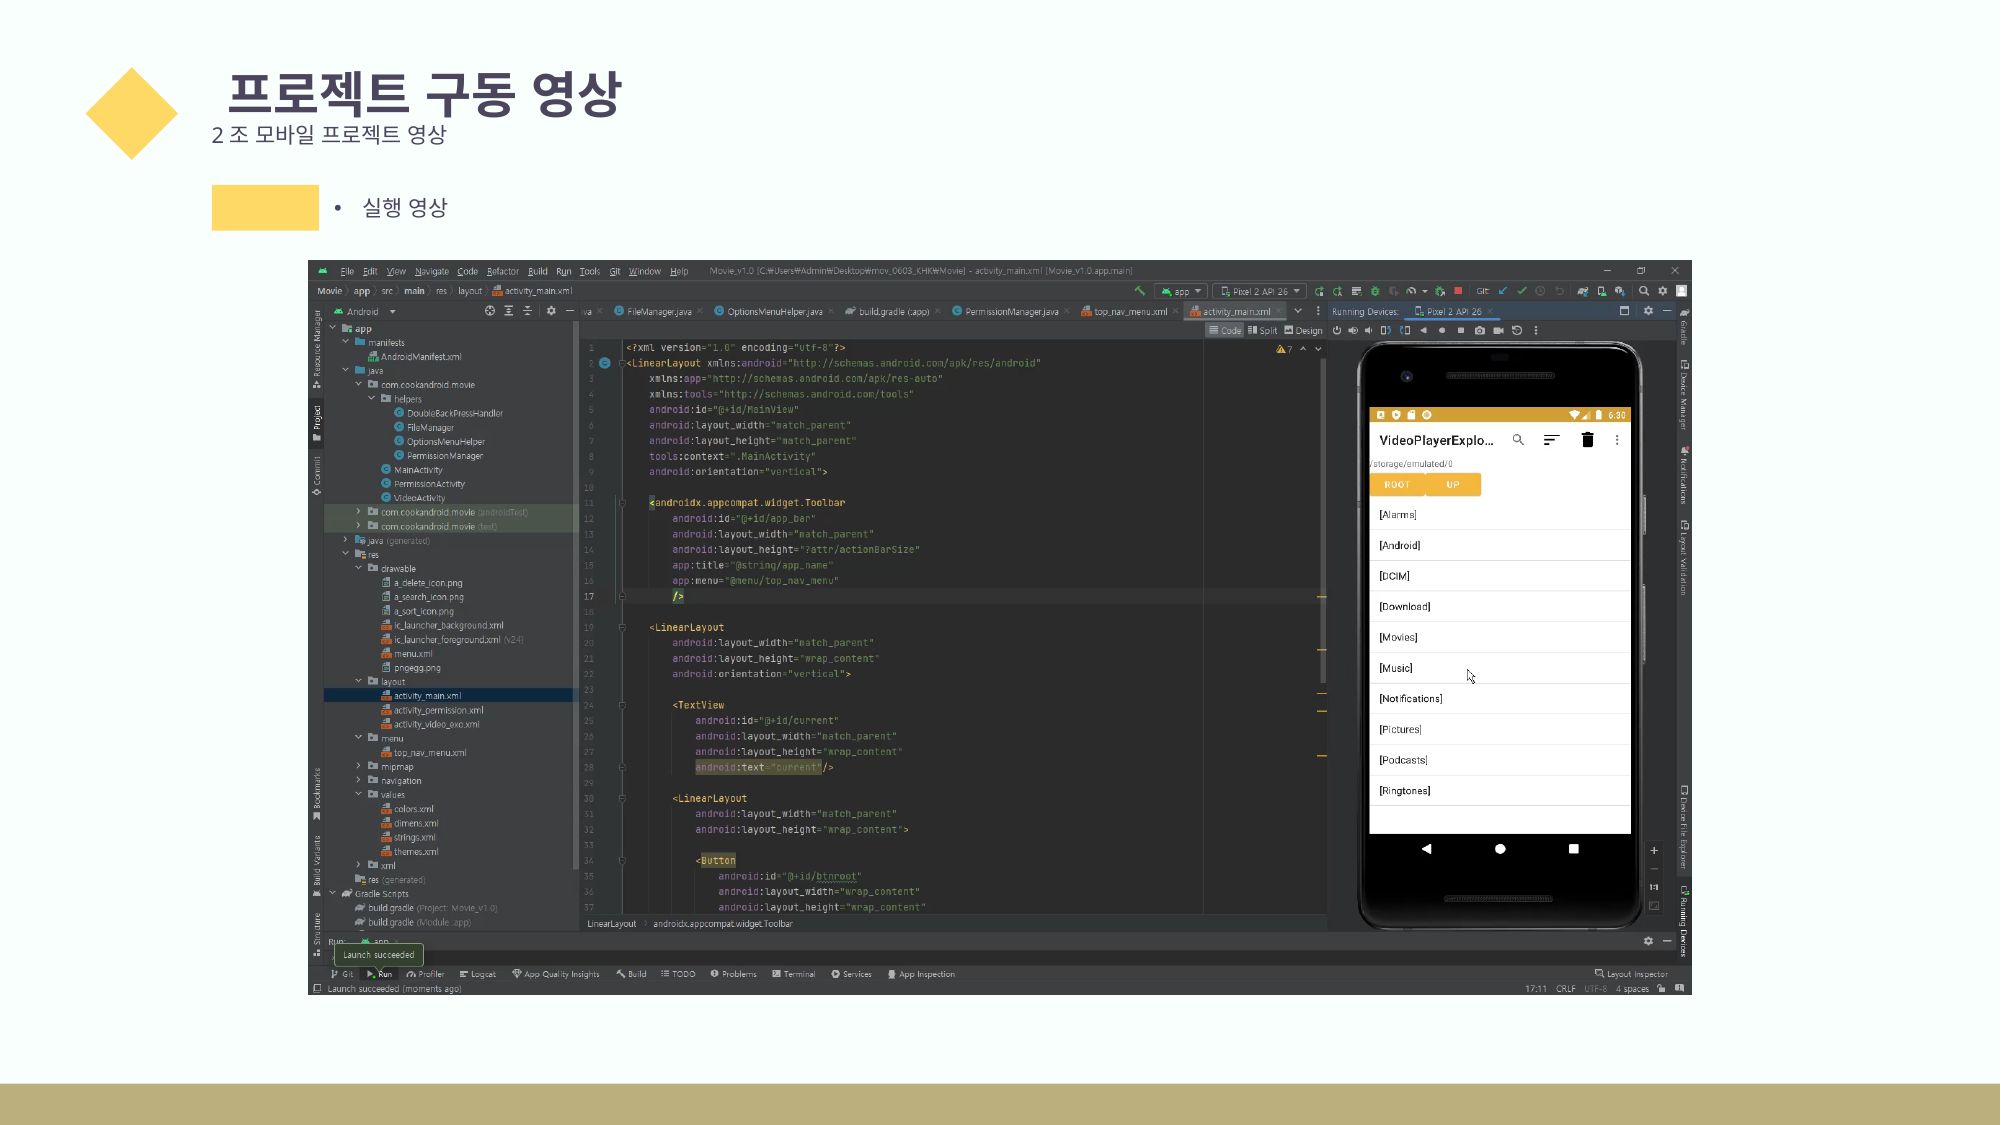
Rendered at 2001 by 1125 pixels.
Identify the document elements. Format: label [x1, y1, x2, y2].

text_box [85, 55, 691, 231]
text_box [307, 259, 1693, 996]
